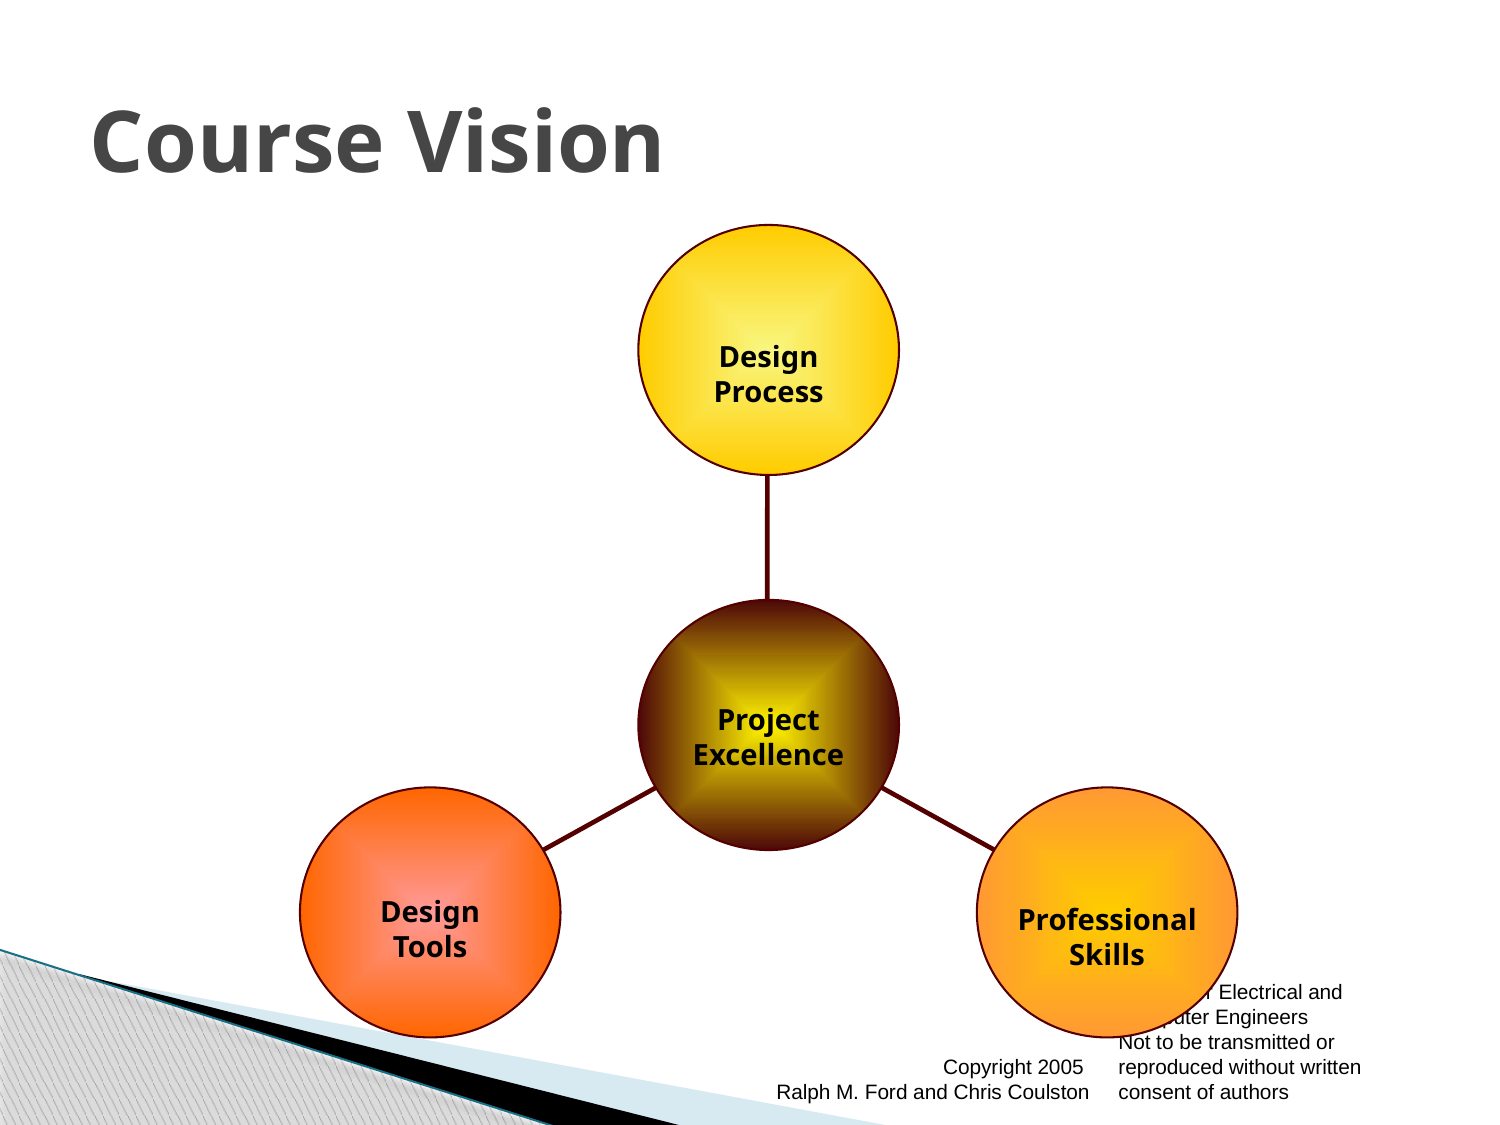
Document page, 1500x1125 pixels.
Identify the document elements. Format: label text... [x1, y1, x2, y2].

slide_number Design for Electrical and Computer Engineers Not to be transmitted or reproduced without written consent of authors [1105, 1051, 1419, 1112]
footer Copyright 2005 Ralph M. Ford and Chris Coulston [718, 1051, 1105, 1112]
title Course Vision [75, 45, 1425, 233]
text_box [299, 224, 1238, 1038]
